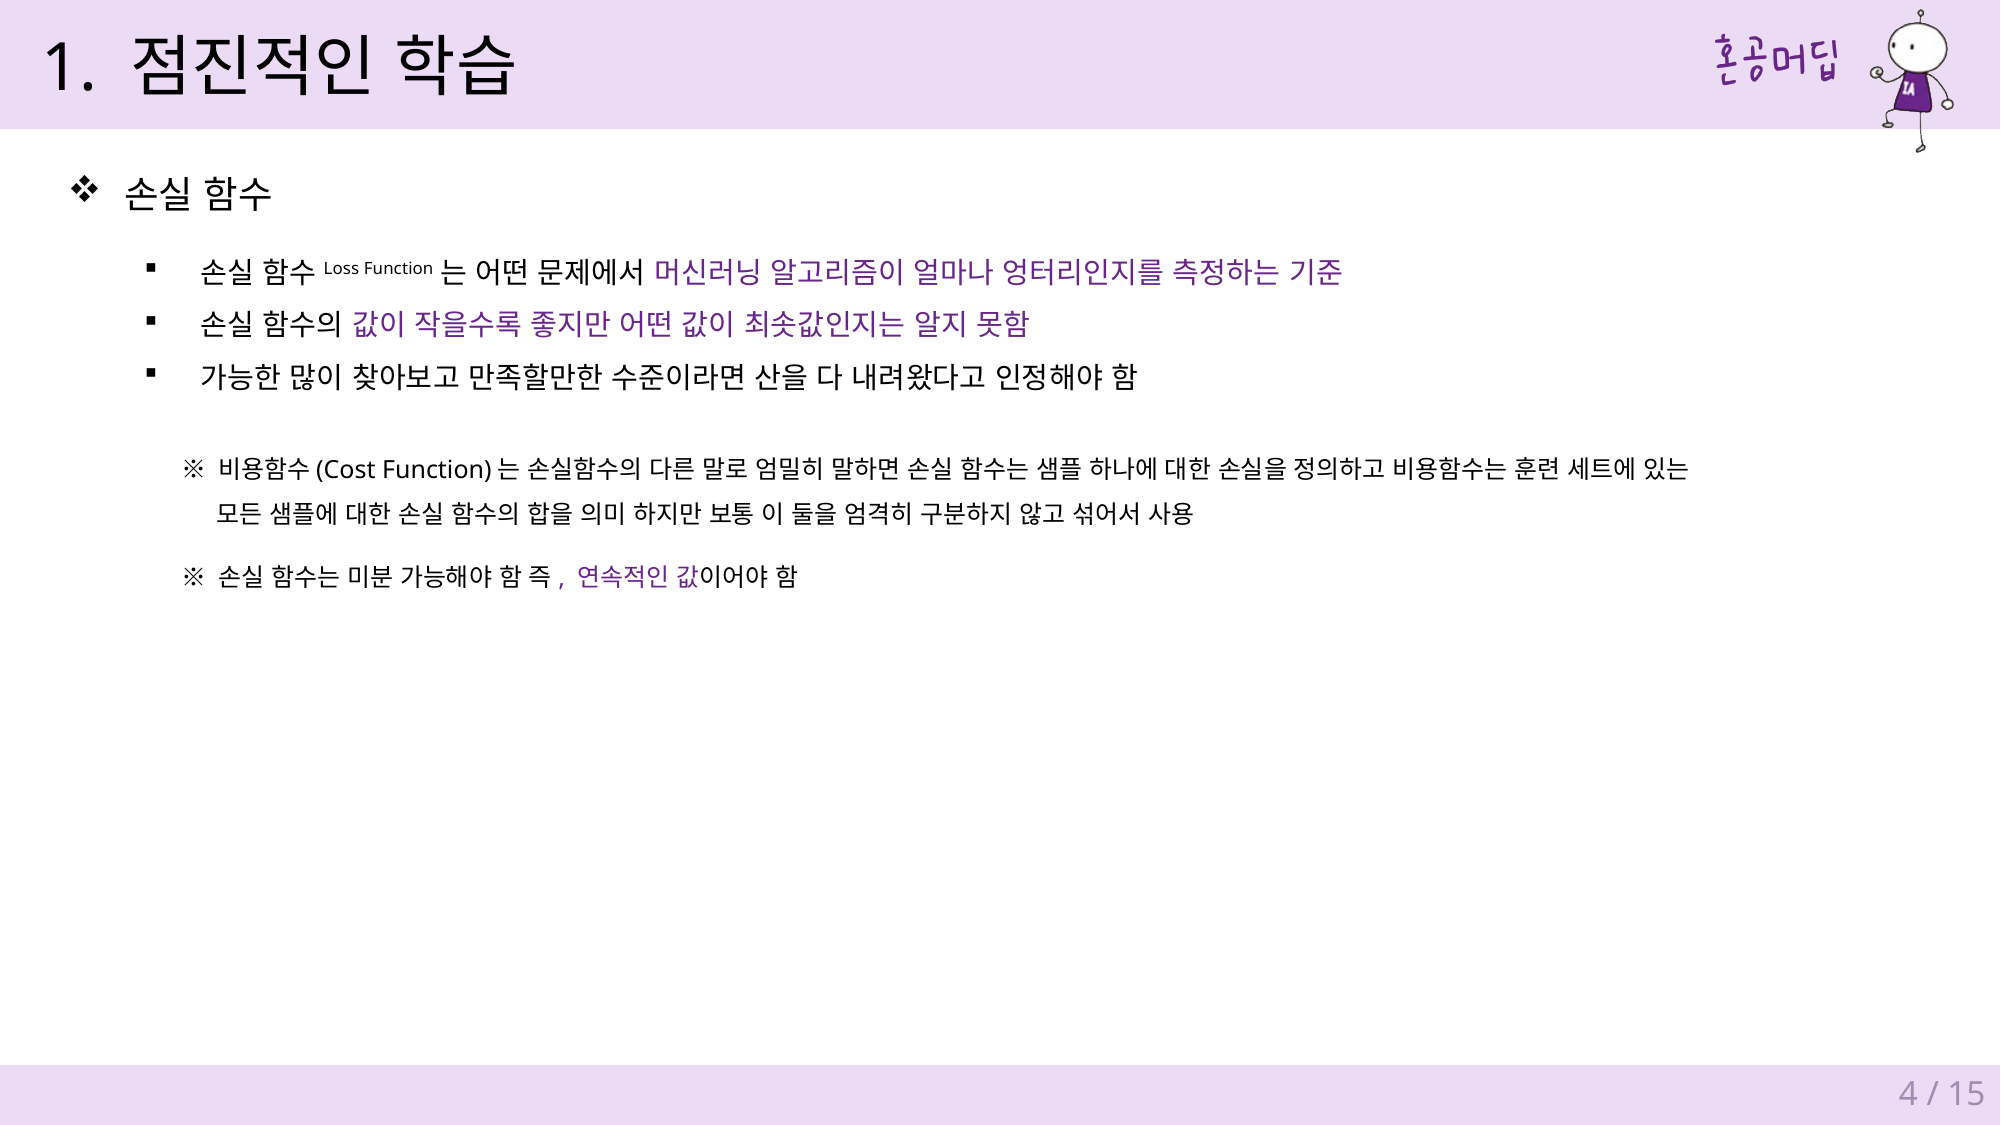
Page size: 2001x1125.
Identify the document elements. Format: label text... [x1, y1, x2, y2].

text_box ※ 손실 함수는 미분 가능해야 함 즉, 연속적인 값이어야 함 [167, 554, 1631, 599]
text_box 손실 함수Loss Function는 어떤 문제에서 머신러닝 알고리즘이 얼마나 엉터리인지를 측정하는 기준 손실 함수의 값이 작을수록 좋지만 어떤 값이 최솟값인지는 알지 못함 가능한 많이 찾아보고 만족할만한 수준이라면 산을 다 내려왔다고 인정해야 함 [129, 229, 1359, 402]
text_box ※ 비용함수(Cost Function)는 손실함수의 다른 말로 엄밀히 말하면 손실 함수는 샘플 하나에 대한 손실을 정의하고 비용함수는 훈련 세트에 있는 모든 샘플에 대한 손실 함수의 합을 의미 하지만 보통 이 둘을 엄격히 구분하지 않고 섞어서 사용 [167, 431, 1874, 536]
picture [1868, 7, 1956, 155]
text_box 손실 함수 [53, 140, 288, 223]
picture [1710, 0, 1841, 130]
slide_number 4 / 15 [1550, 1065, 2000, 1125]
text_box 1. 점진적인 학습 [26, 16, 533, 112]
